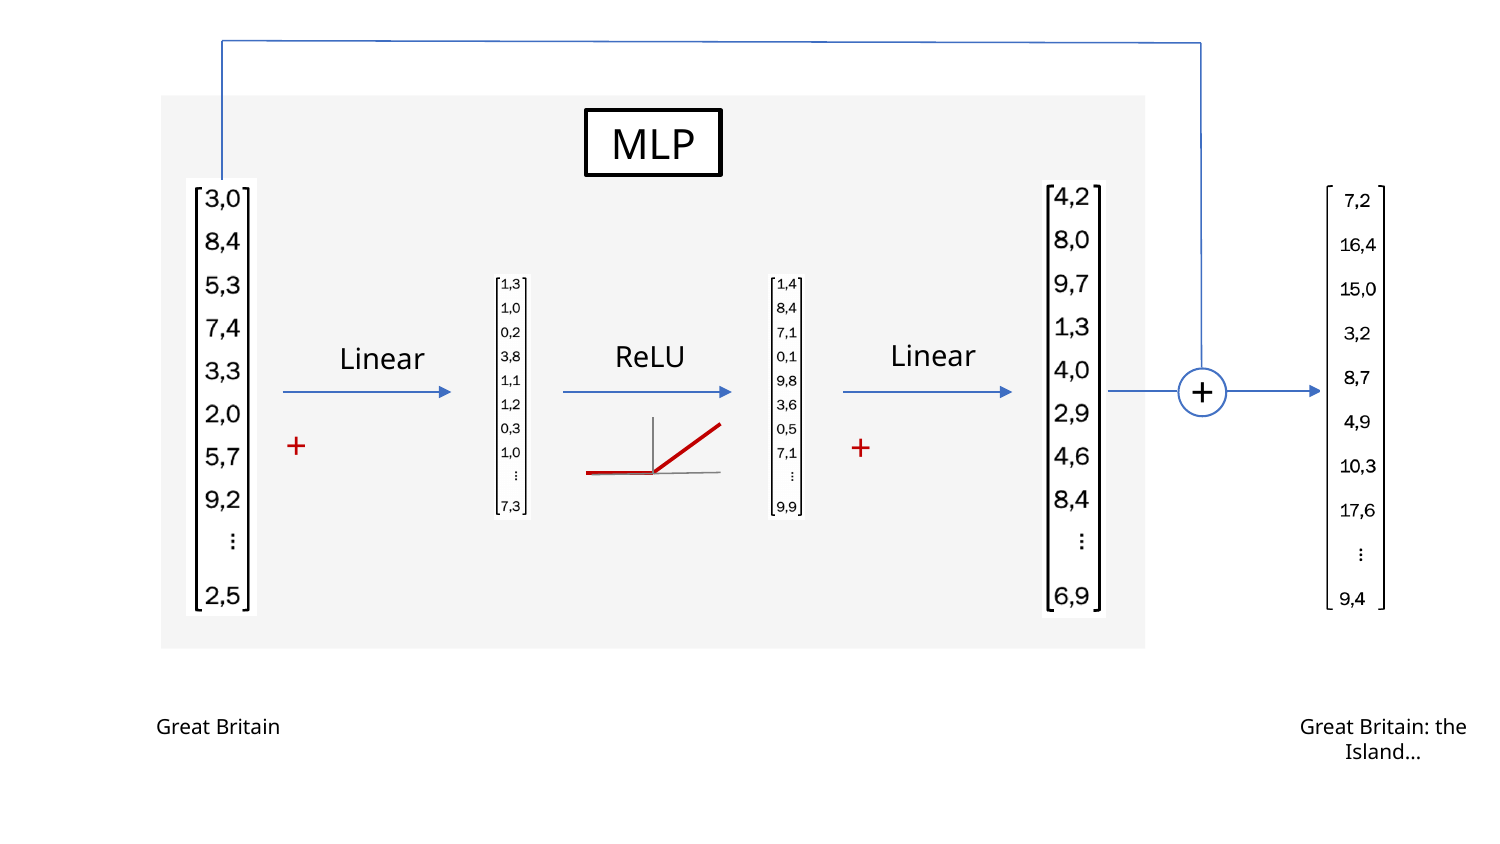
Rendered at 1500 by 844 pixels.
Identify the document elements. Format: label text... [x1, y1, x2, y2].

text_box Great Britain [126, 706, 310, 747]
text_box Linear [314, 377, 450, 383]
picture [186, 178, 257, 617]
picture [493, 368, 531, 521]
text_box [159, 93, 1147, 651]
picture [768, 368, 805, 521]
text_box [221, 40, 1202, 368]
text_box ReLU [593, 377, 708, 382]
picture [1041, 368, 1106, 618]
picture [1320, 179, 1393, 617]
text_box Great Britain: the Island… [1249, 706, 1500, 772]
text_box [656, 423, 721, 471]
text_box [1174, 357, 1231, 424]
